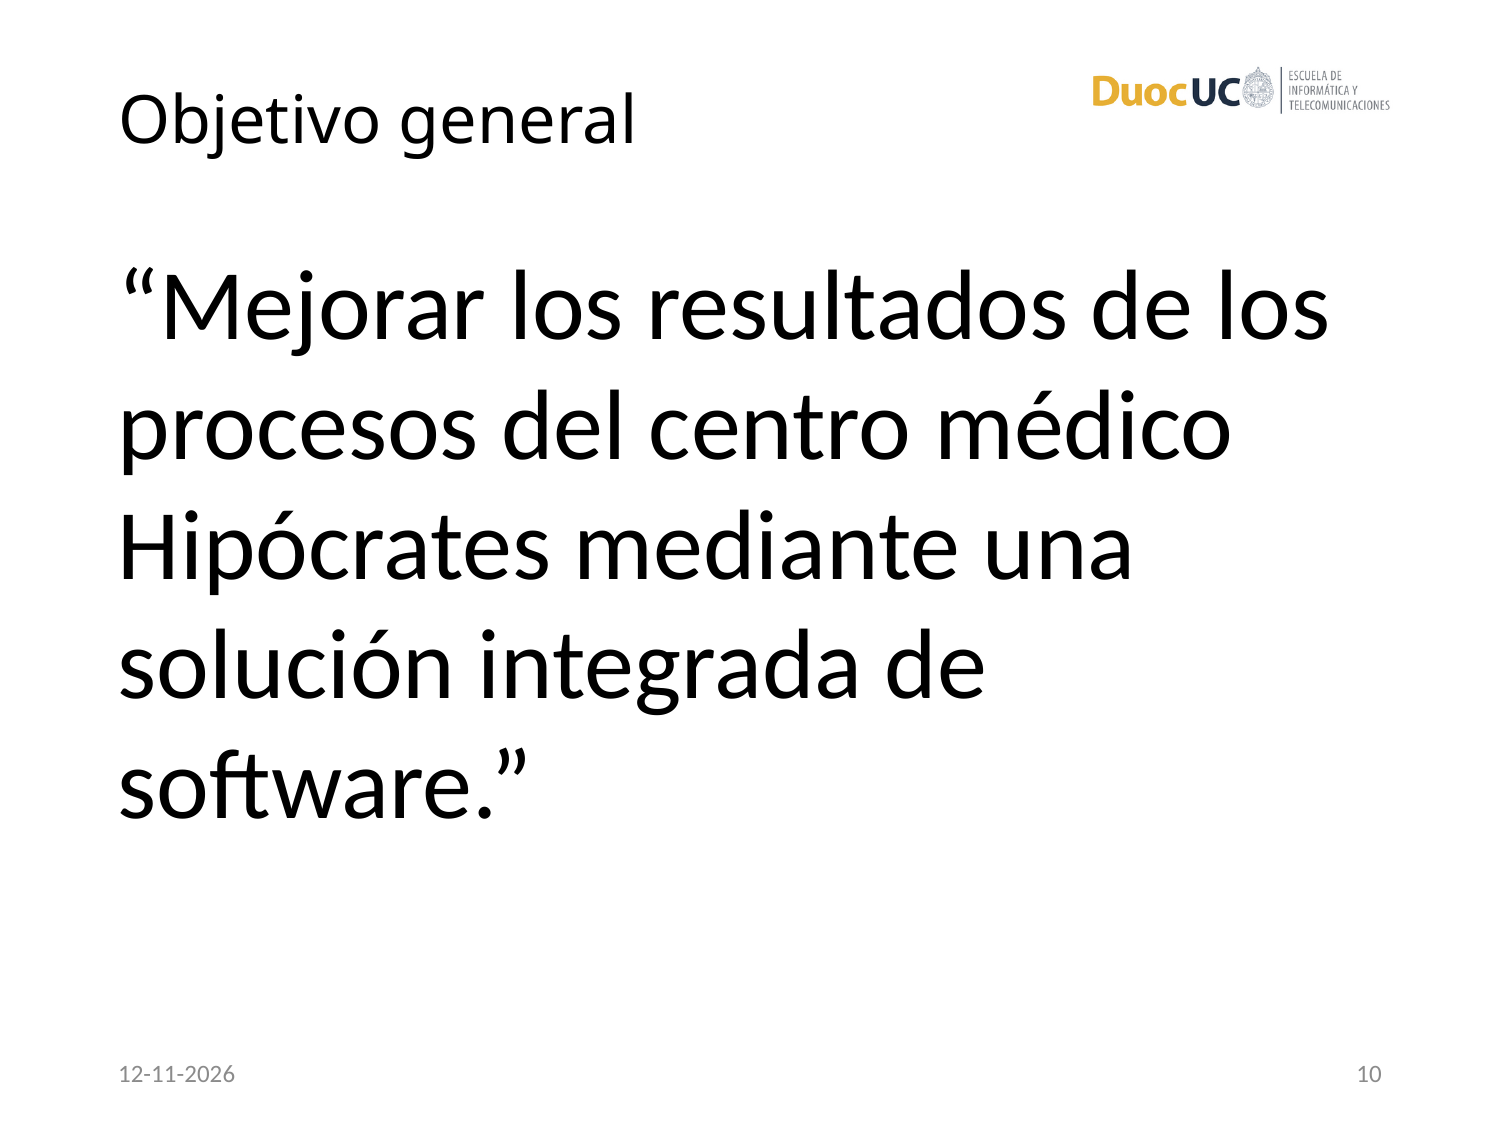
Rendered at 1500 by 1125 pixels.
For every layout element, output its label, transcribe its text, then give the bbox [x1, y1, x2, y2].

text_box “Mejorar los resultados de los procesos del centro médico Hipócrates mediante una solución integrada de software.” [103, 231, 1380, 847]
picture [1085, 59, 1397, 118]
title Objetivo general [103, 59, 959, 185]
slide_number 10 [1059, 1042, 1397, 1103]
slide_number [103, 1042, 441, 1103]
